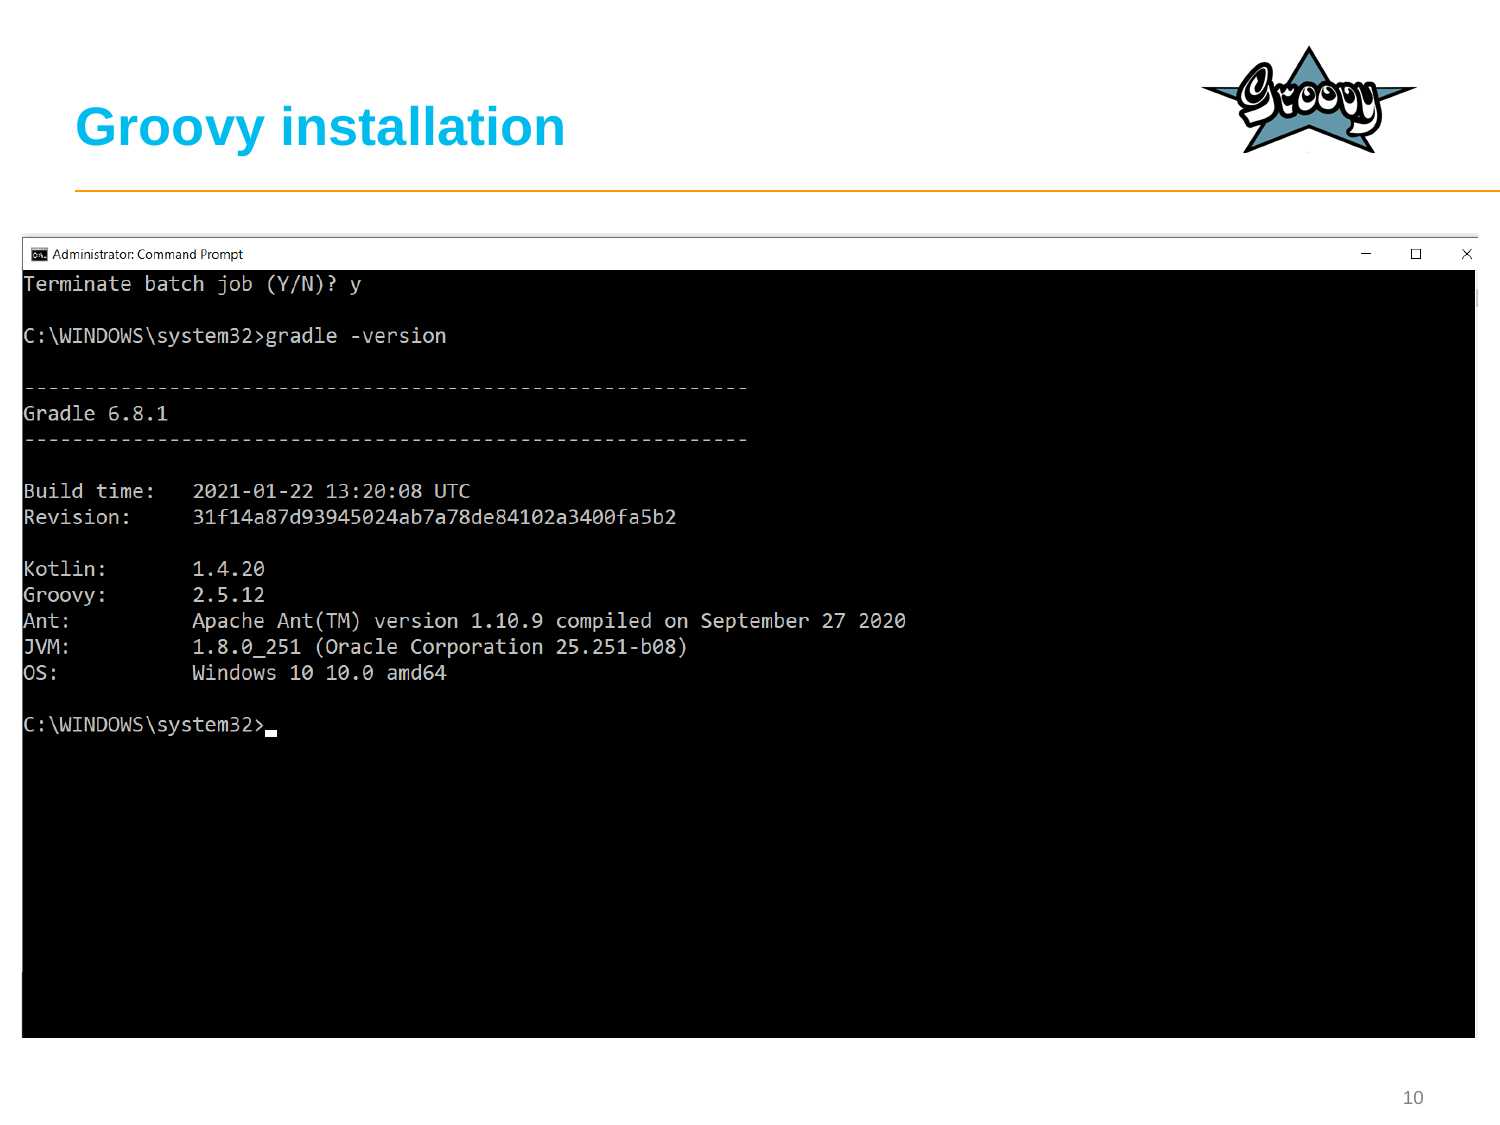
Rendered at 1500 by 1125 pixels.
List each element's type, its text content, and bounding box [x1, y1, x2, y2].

title Groovy installation [75, 27, 1422, 157]
picture [21, 232, 1479, 1039]
